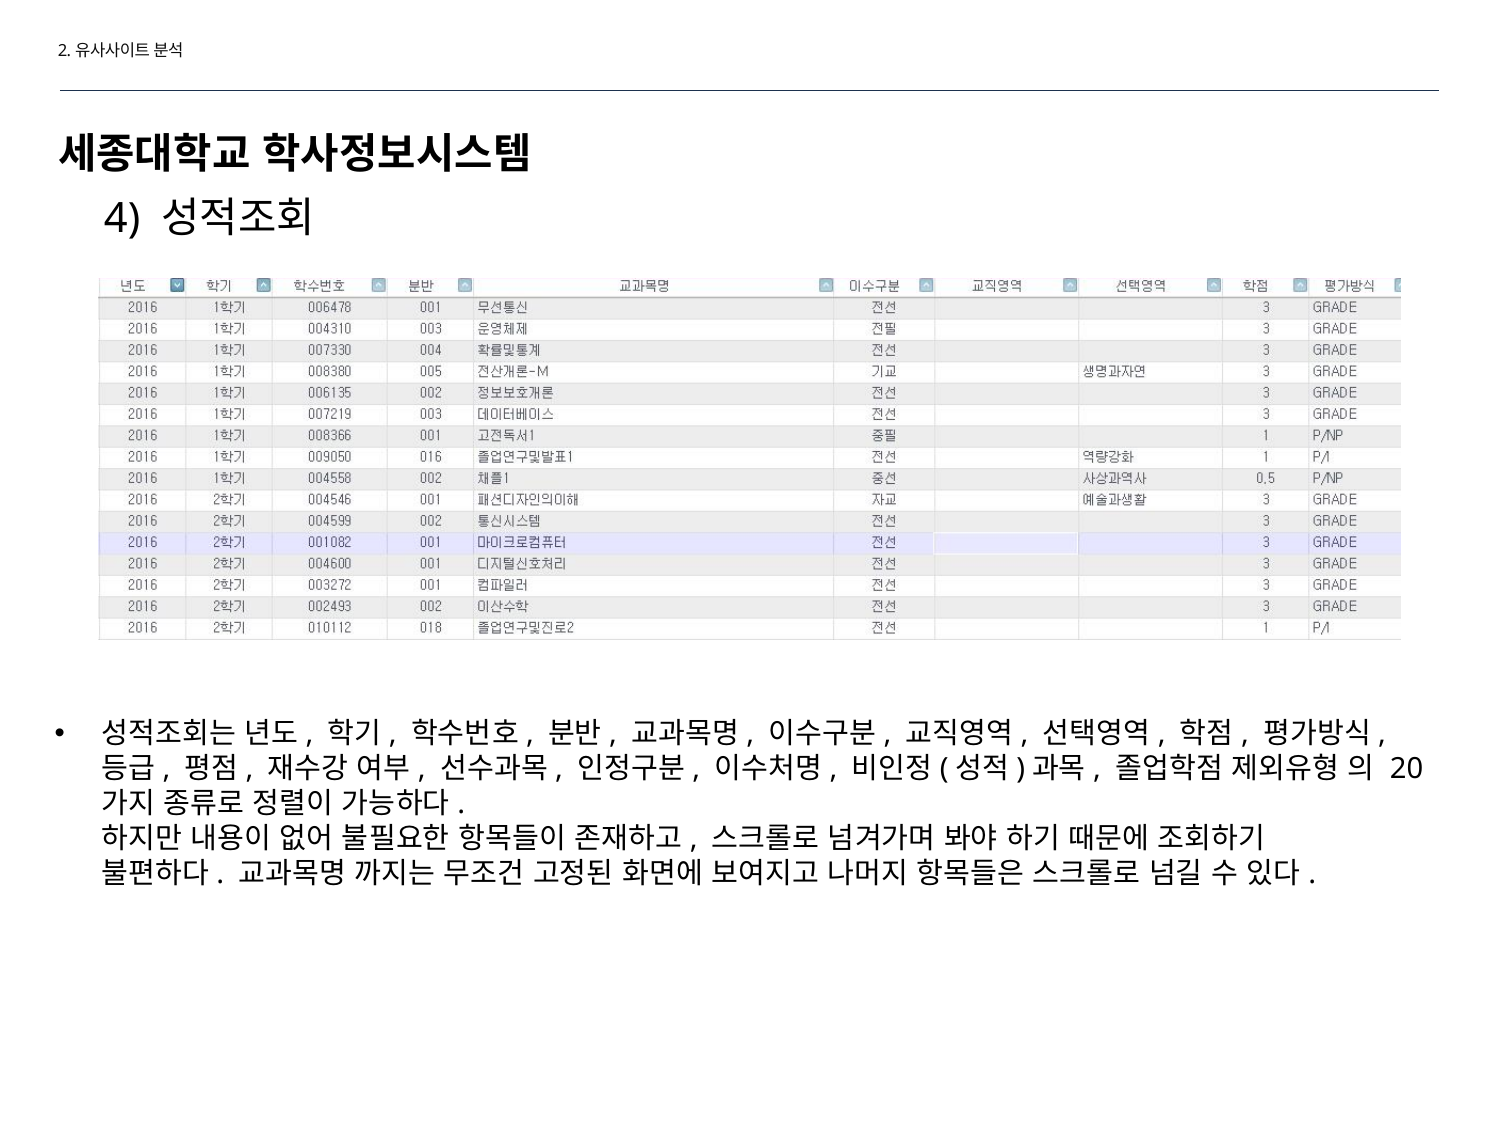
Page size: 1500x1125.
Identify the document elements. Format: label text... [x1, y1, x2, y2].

text_box 성적조회는 년도, 학기, 학수번호, 분반, 교과목명, 이수구분, 교직영역, 선택영역, 학점, 평가방식, 등급, 평점, 재수강 여부, 선수과목, 인정구분, 이수처명, 비인정(성적)과목, 졸업학점 제외유형 의 20가지 종류로 정렬이 가능하다. 하지만 내용이 없어 불필요한 항목들이 존재하고, 스크롤로 넘겨가며 봐야 하기 때문에 조회하기 불편하다. 교과목명 까지는 무조건 고정된 화면에 보여지고 나머지 항목들은 스크롤로 넘길 수 있다. [39, 707, 1443, 932]
picture [98, 278, 1401, 640]
text_box 4) 성적조회 [89, 183, 621, 249]
text_box 2.유사사이트 분석 [43, 31, 303, 67]
title 세종대학교 학사정보시스템 [43, 112, 570, 191]
